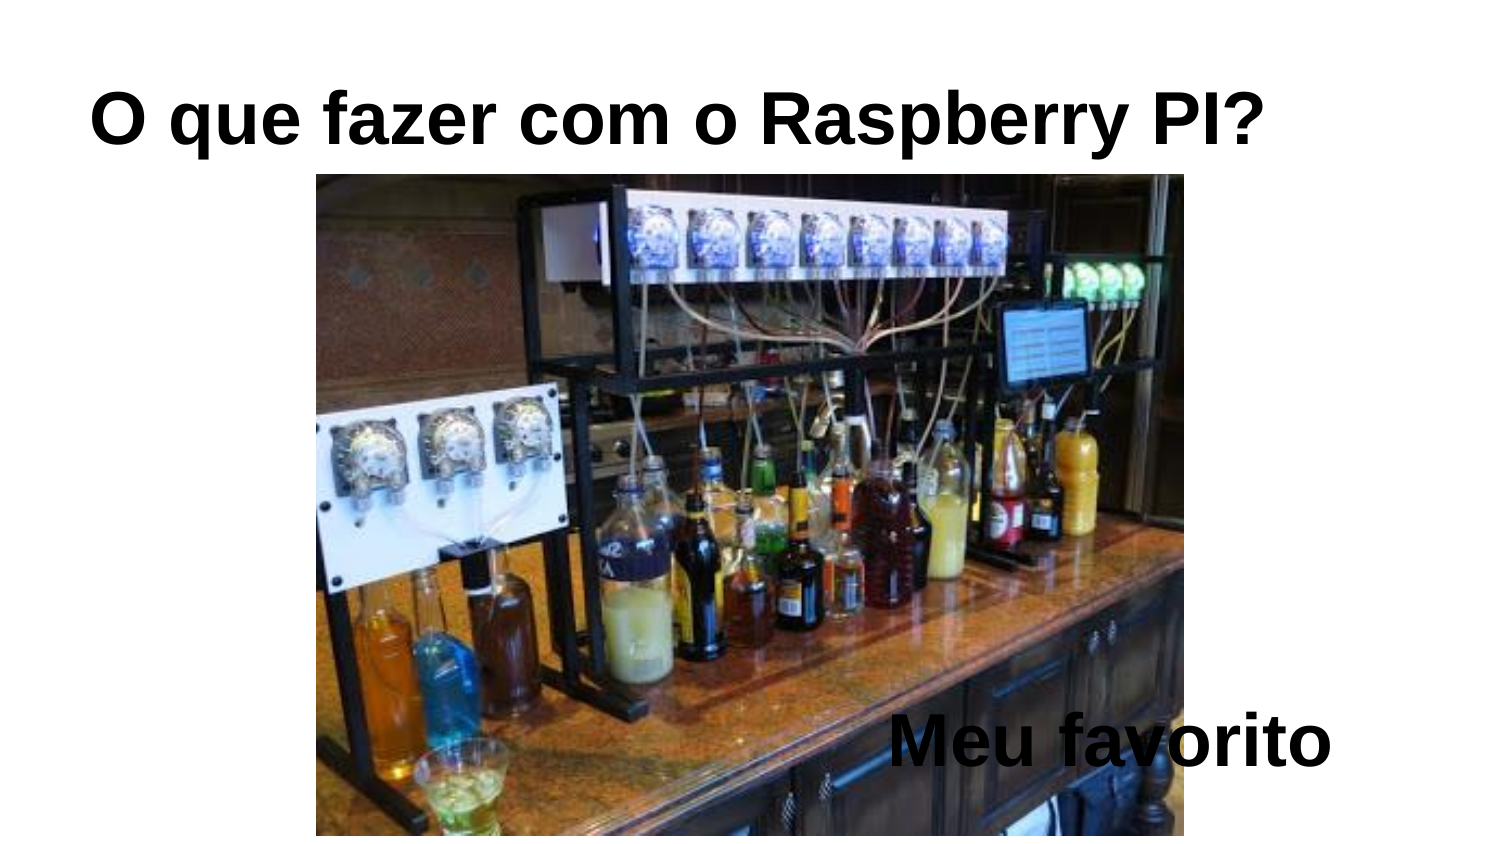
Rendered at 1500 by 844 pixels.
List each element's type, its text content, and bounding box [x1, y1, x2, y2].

text_box O que fazer com o Raspberry PI? [75, 33, 1425, 175]
text_box Meu favorito [1188, 656, 1369, 797]
picture [316, 174, 1184, 836]
